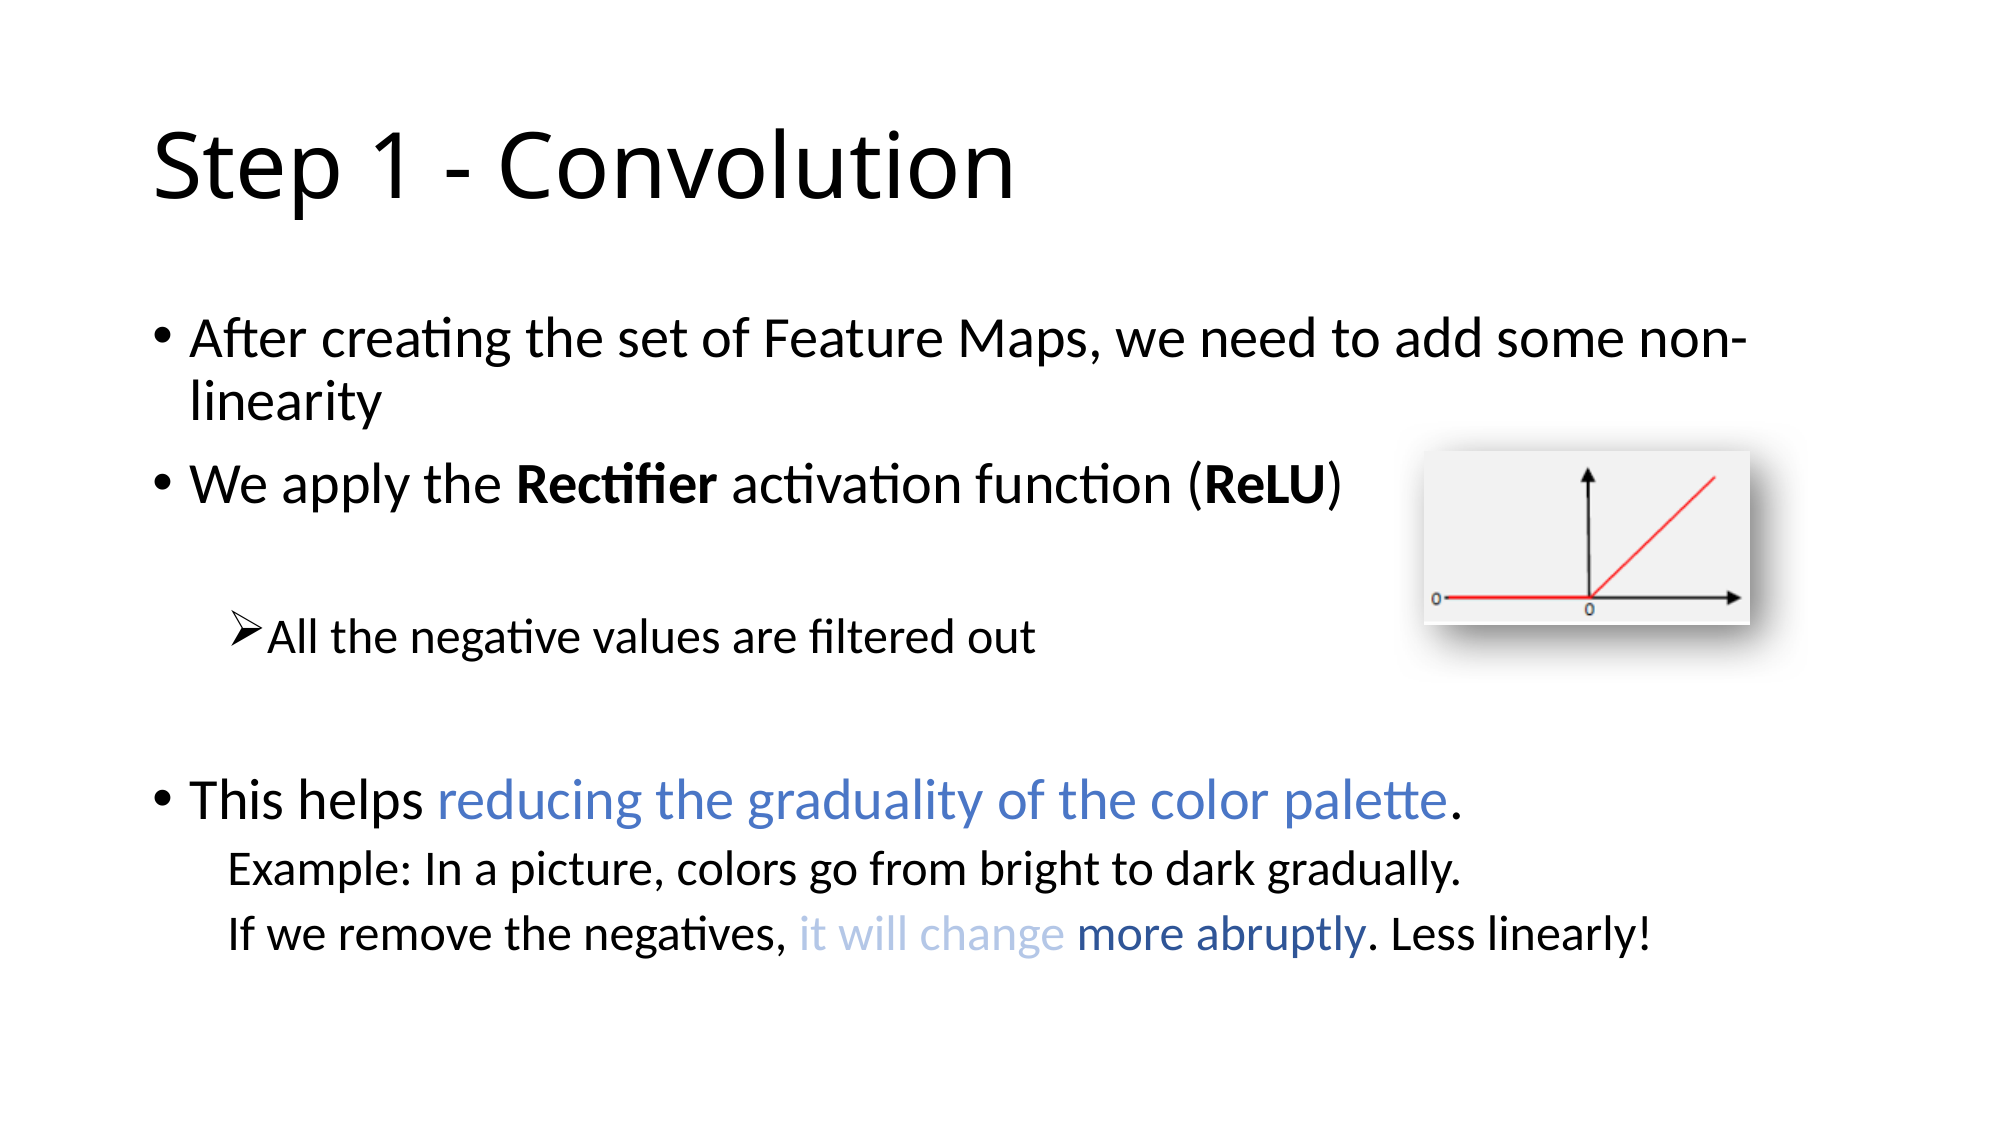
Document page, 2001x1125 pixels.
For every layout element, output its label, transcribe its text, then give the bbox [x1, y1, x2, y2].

picture [1424, 451, 1750, 625]
title Step 1 - Convolution [137, 59, 1863, 278]
list After creating the set of Feature Maps, we need to add some non-linearity We apply the Rectifier activation function (ReLU) All the negative values are filtered out This helps reducing the graduality of the color palette. Example: In a picture, colors go from bright to dark gradually. If we remove the negatives, it will change more abruptly. Less linearly! [137, 299, 1863, 1014]
